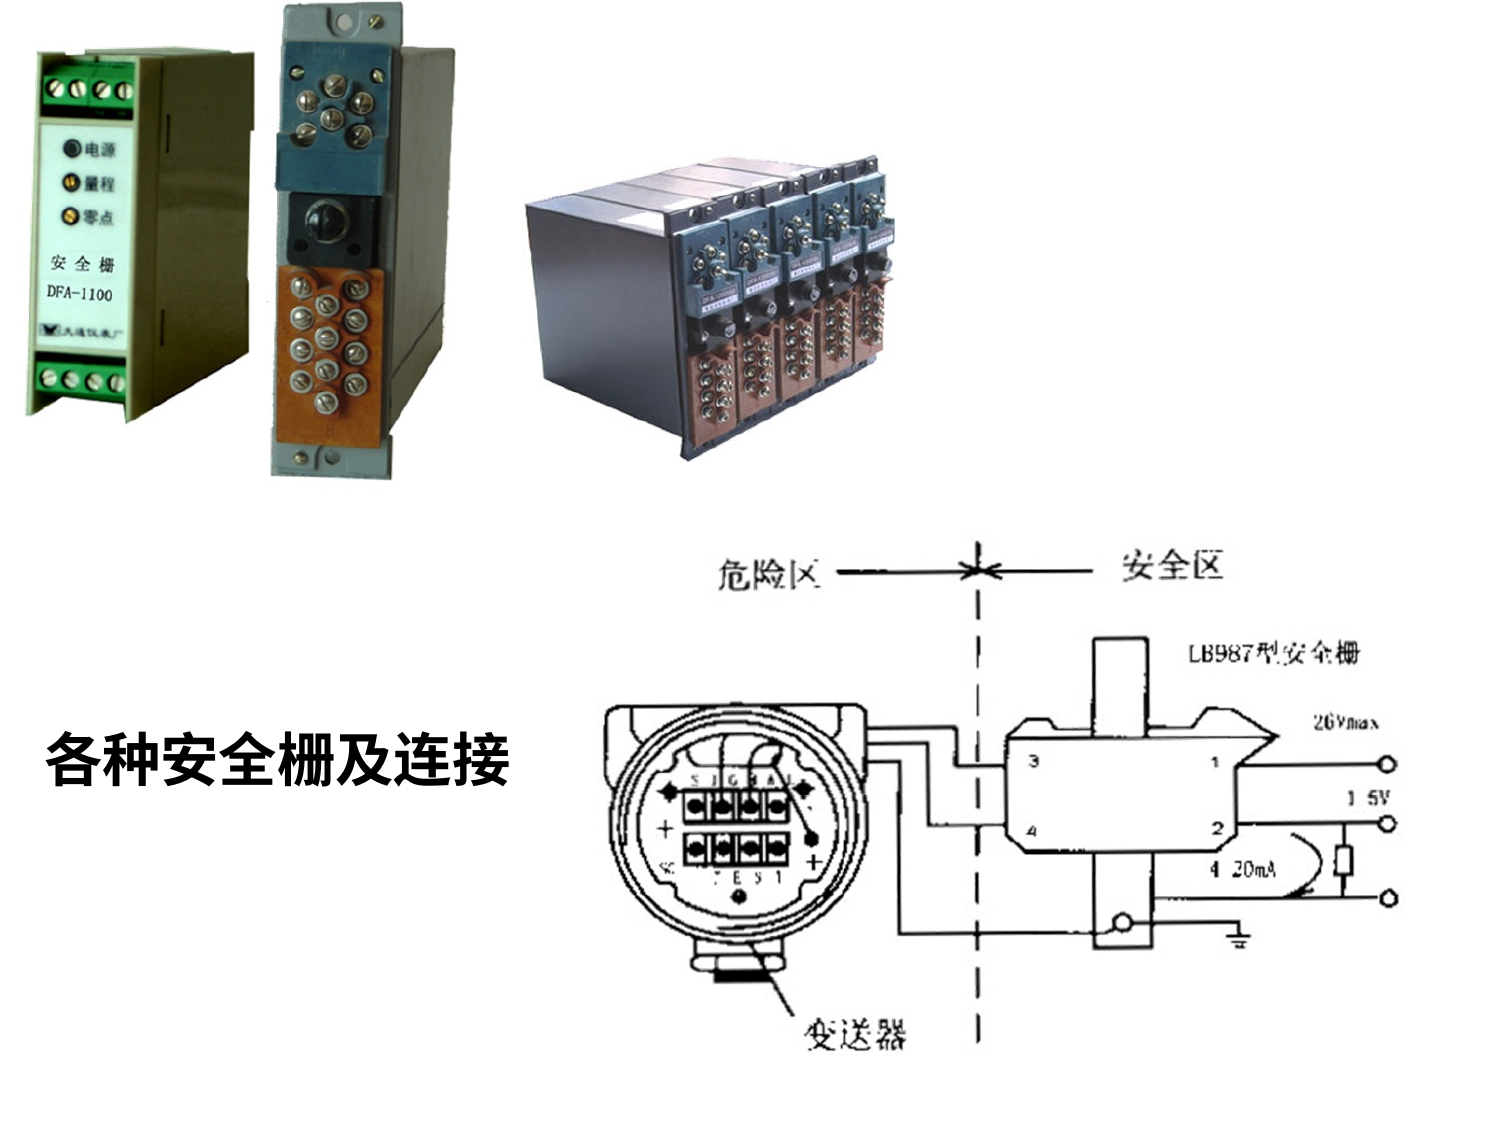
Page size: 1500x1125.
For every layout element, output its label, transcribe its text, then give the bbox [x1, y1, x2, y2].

list 各种安全栅及连接 [29, 715, 520, 777]
picture [525, 529, 1481, 1059]
picture [2, 0, 922, 505]
